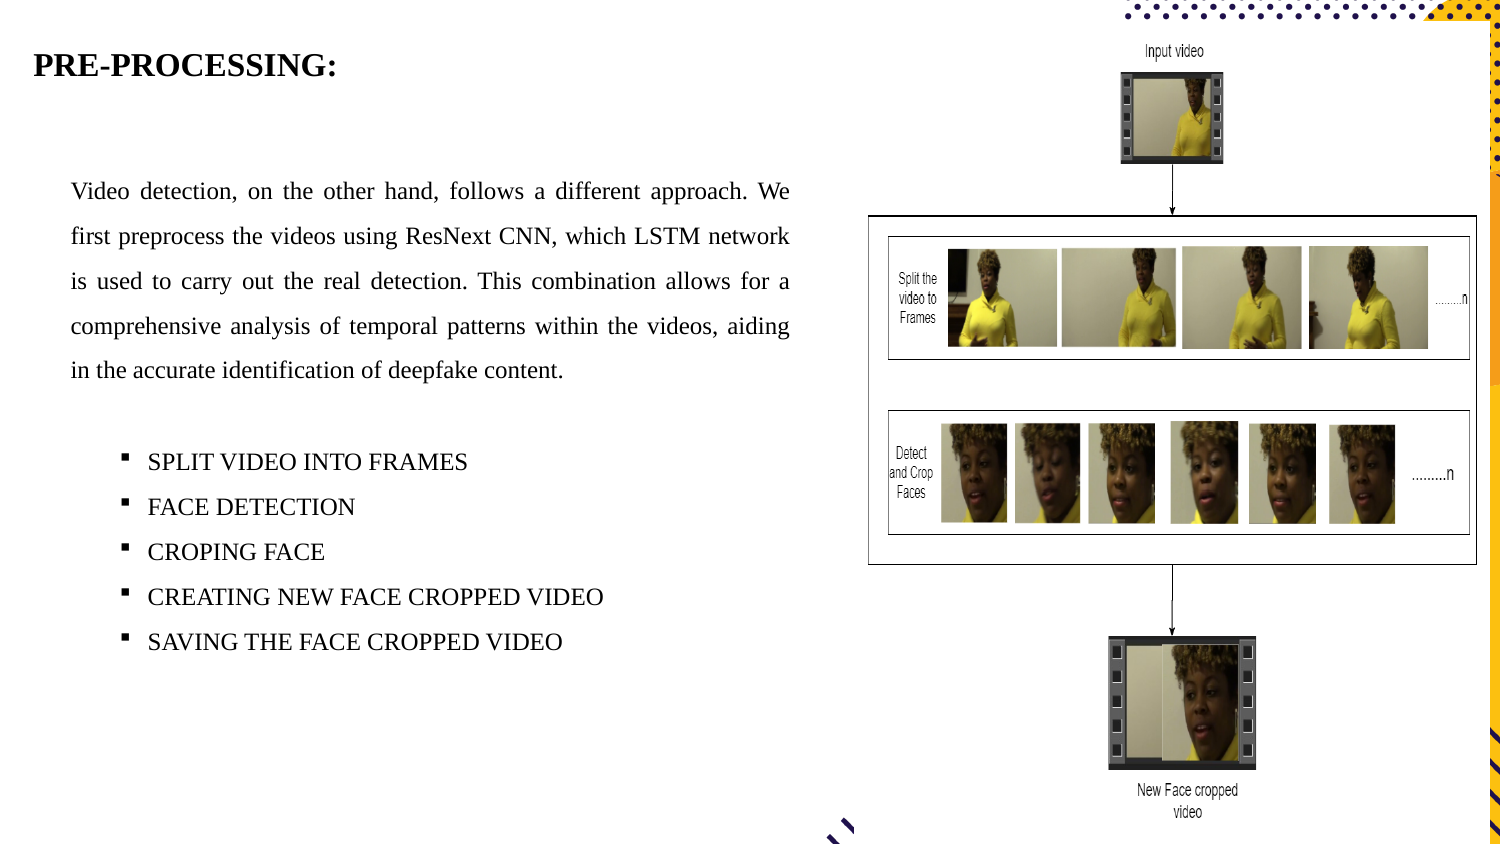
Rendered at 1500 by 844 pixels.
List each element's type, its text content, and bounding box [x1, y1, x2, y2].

text_box PRE-PROCESSING: [0, 36, 353, 91]
text_box SPLIT VIDEO INTO FRAMES FACE DETECTION CROPING FACE CREATING NEW FACE CROPPED VIDEO SAVING THE FACE CROPPED VIDEO [104, 423, 849, 663]
text_box Video detection, on the other hand, follows a different approach. We first preprocess the videos using ResNext CNN, which LSTM network is used to carry out the real detection. This combination allows for a comprehensive analysis of temporal patterns within the videos, aiding in the accurate identification of deepfake content. [55, 152, 806, 392]
picture [662, 0, 1500, 844]
